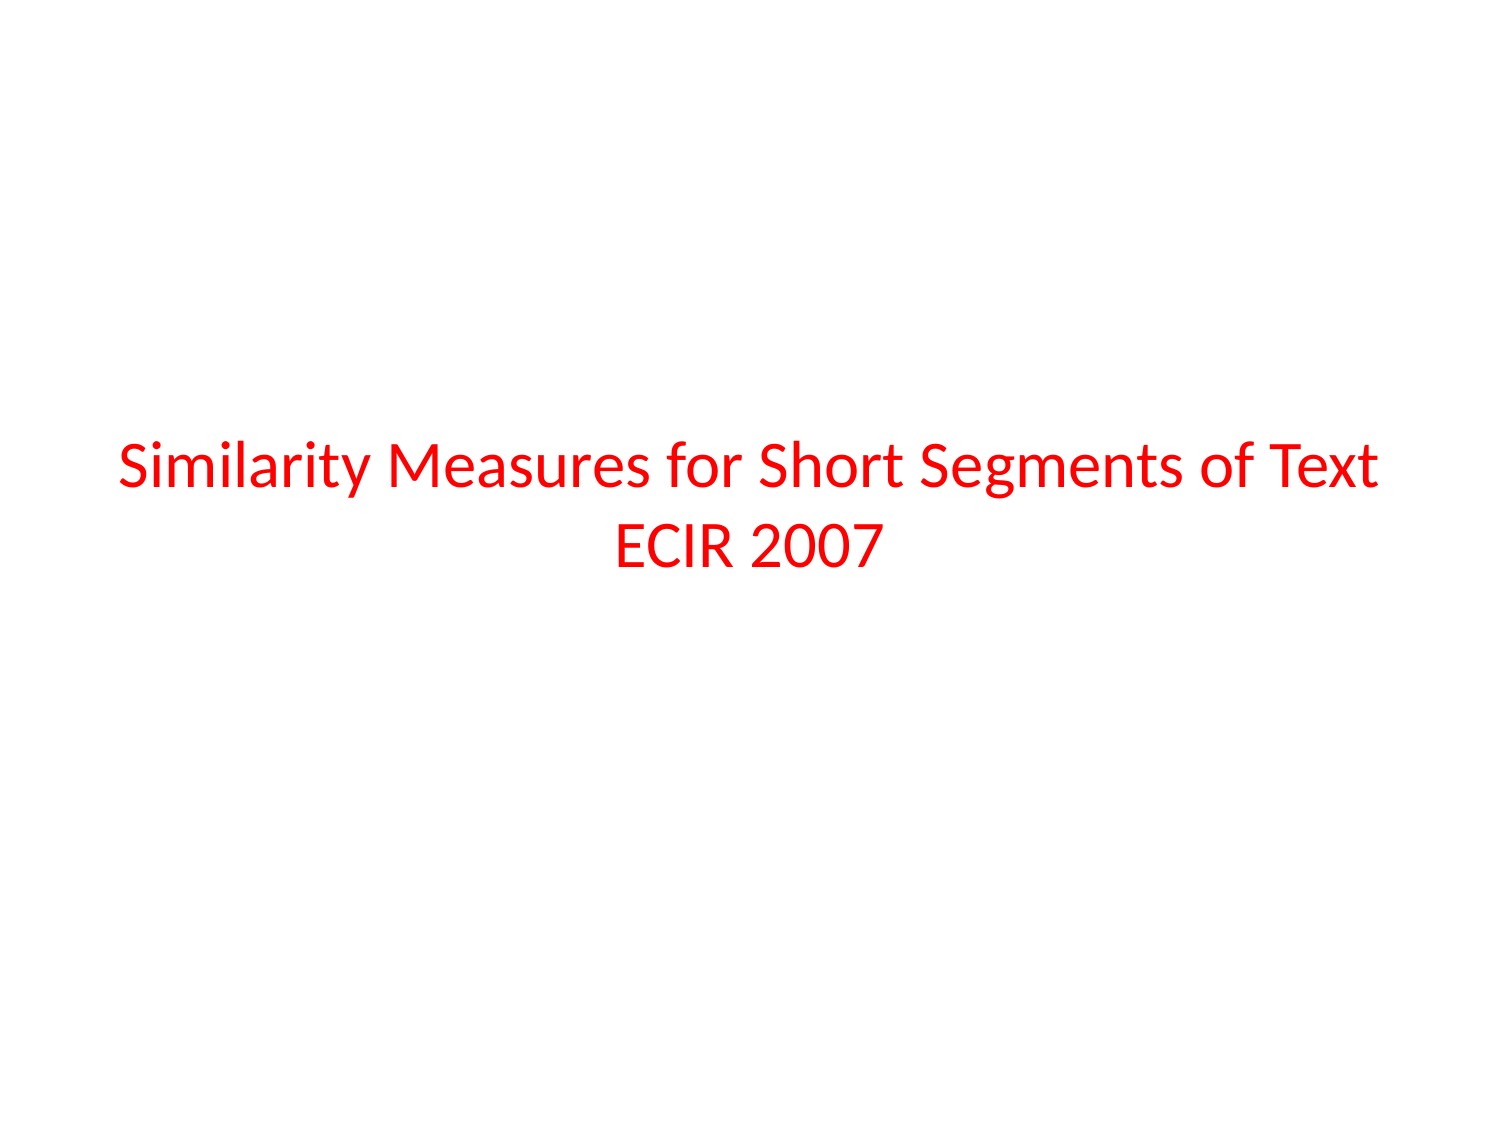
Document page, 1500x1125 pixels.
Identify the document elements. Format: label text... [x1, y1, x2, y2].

title Similarity Measures for Short Segments of Text ECIR 2007 [75, 407, 1425, 595]
